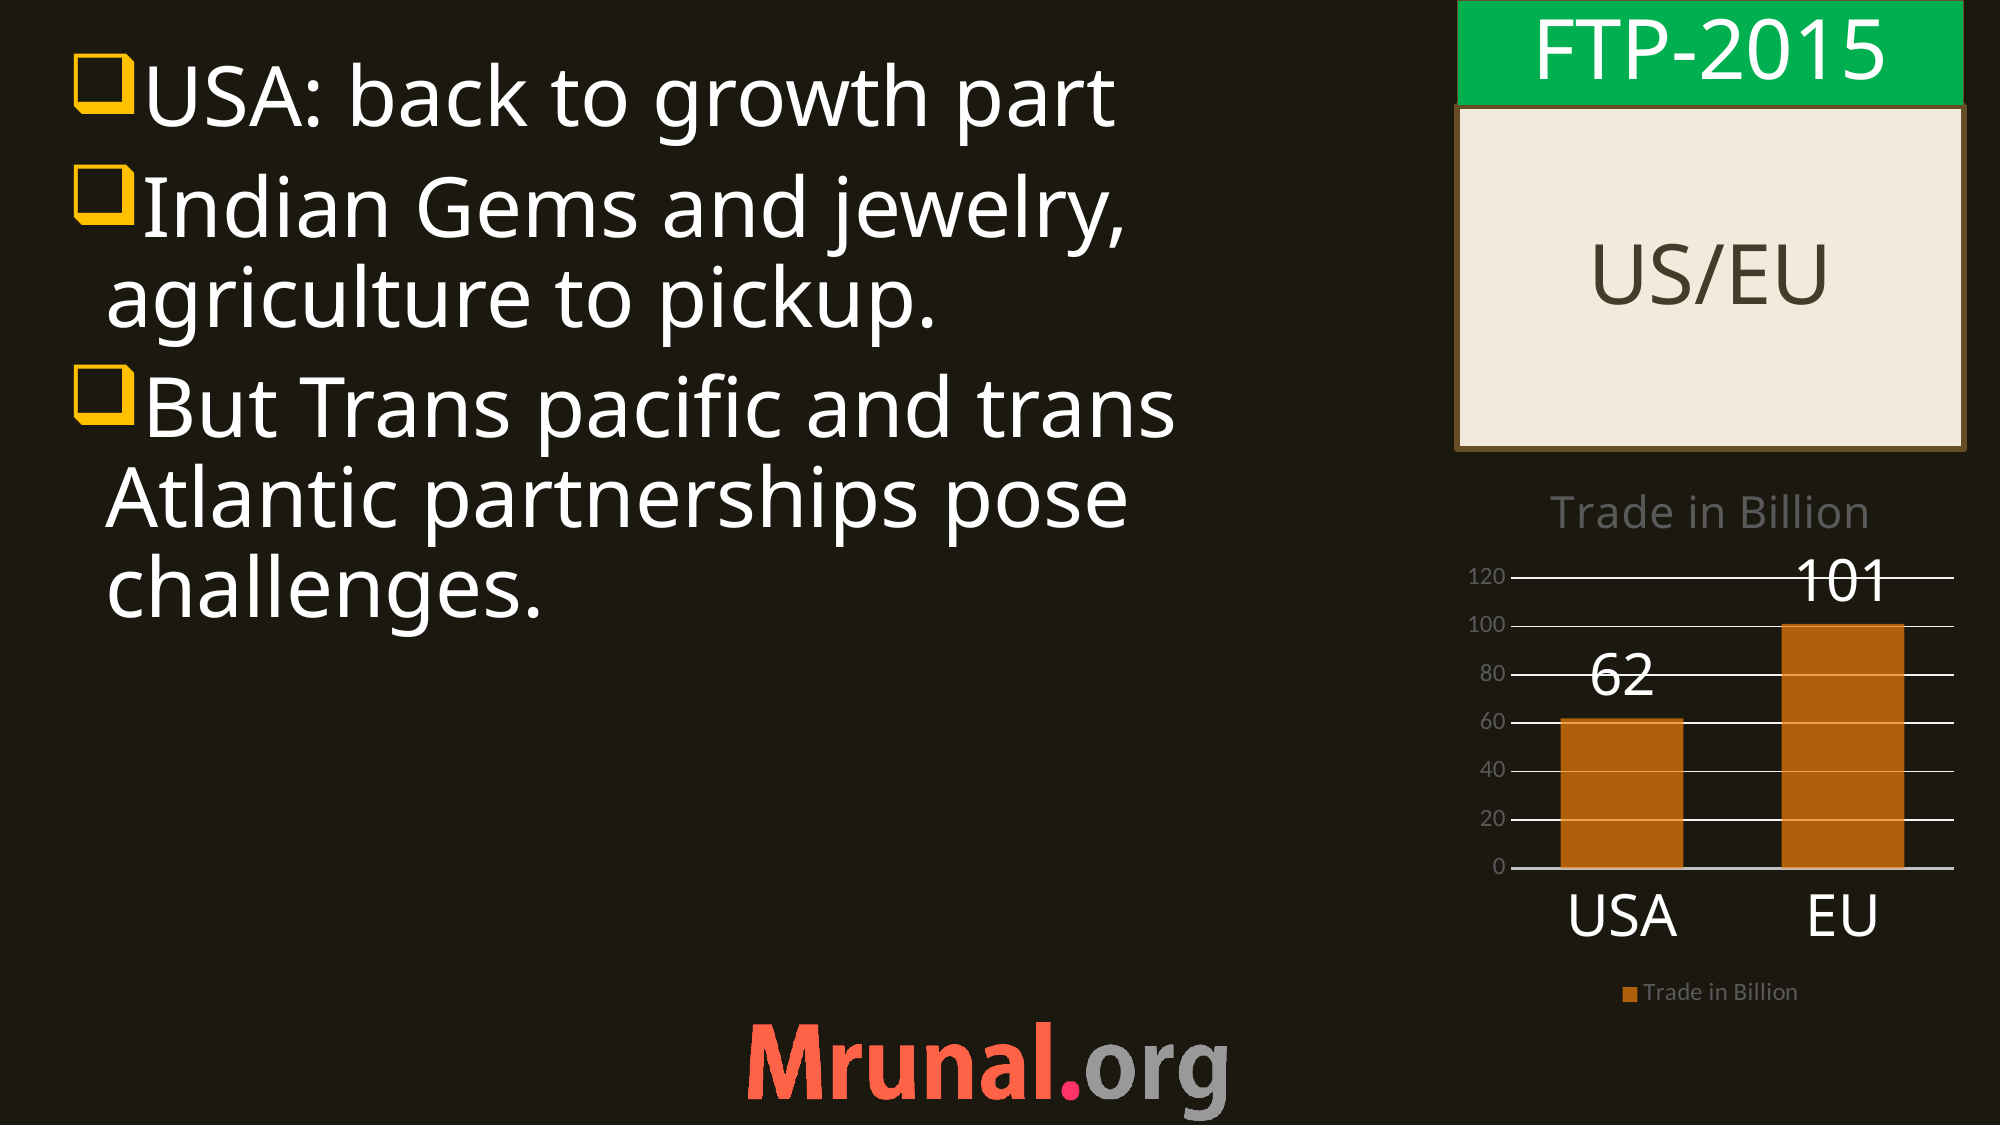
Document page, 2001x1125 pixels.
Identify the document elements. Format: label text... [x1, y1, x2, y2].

picture [741, 1014, 1230, 1125]
list FTP-2015 [1457, 0, 1964, 106]
title US/EU [1454, 103, 1967, 449]
chart [1456, 448, 1964, 1014]
list USA: back to growth part Indian Gems and jewelry, agriculture to pickup. But Trans pacific and trans Atlantic partnerships pose challenges. [52, 47, 1447, 1014]
